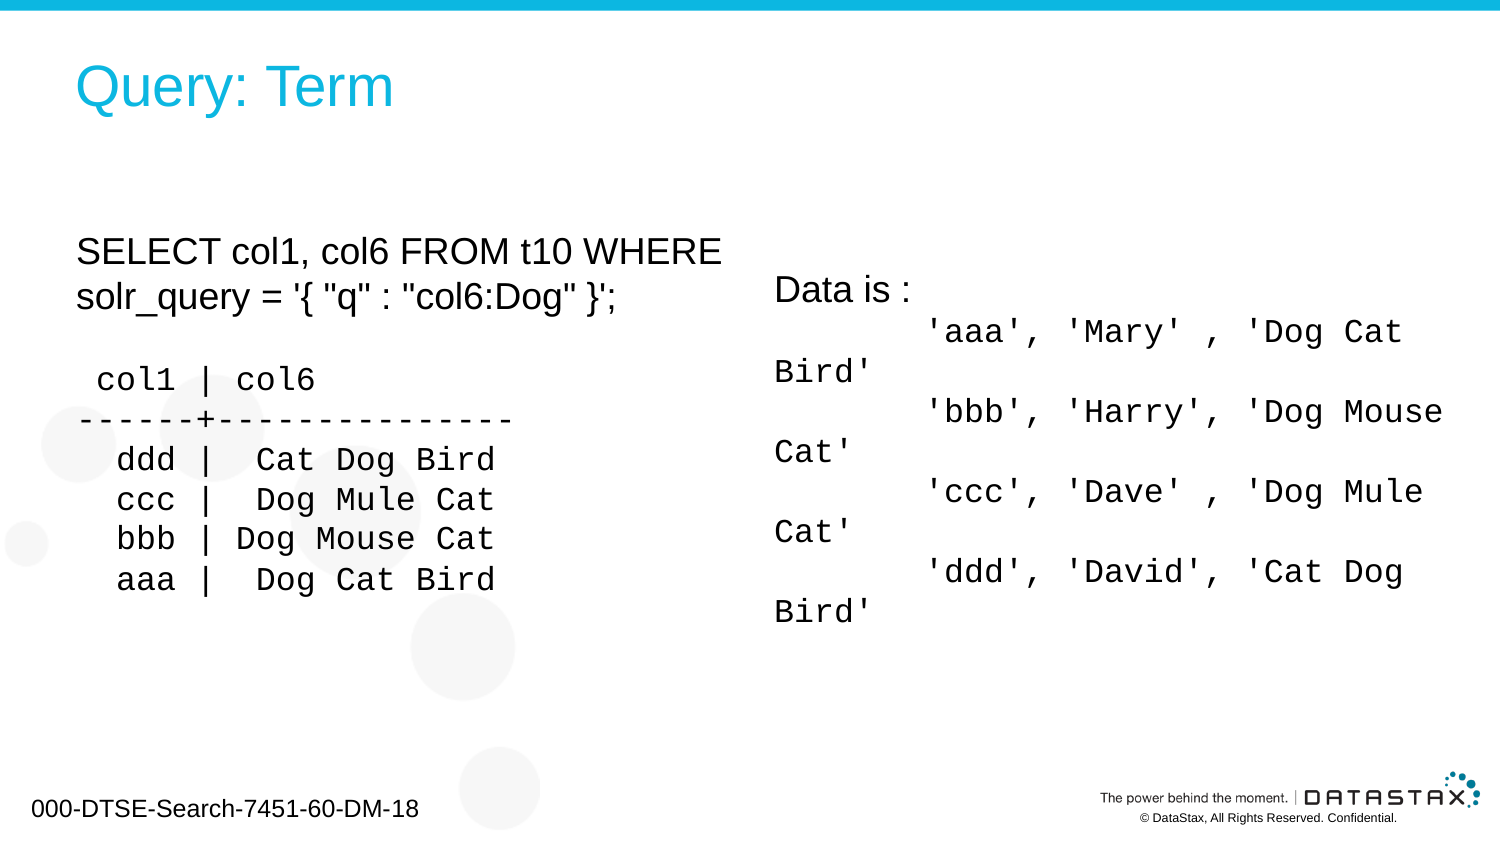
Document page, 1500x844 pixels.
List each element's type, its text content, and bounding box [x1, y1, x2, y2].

slide_number © DataStax, All Rights Reserved. Confidential. [1125, 802, 1463, 834]
picture [1085, 756, 1495, 823]
title Query: Term [75, 44, 1425, 135]
text_box Data is : 'aaa', 'Mary' , 'Dog Cat Bird' 'bbb', 'Harry', 'Dog Mouse Cat' 'ccc', 'Dave' , 'Dog Mule Cat' 'ddd', 'David', 'Cat Dog Bird' [773, 257, 1463, 552]
slide_number 000-DTSE-Search-7451-60-DM-18 [16, 785, 720, 831]
list SELECT col1, col6 FROM t10 WHERE solr_query = '{ "q" : "col6:Dog" }'; col1 | col6 ------+--------------- ddd | Cat Dog Bird ccc | Dog Mule Cat bbb | Dog Mouse Cat aaa | Dog Cat Bird [75, 219, 794, 666]
